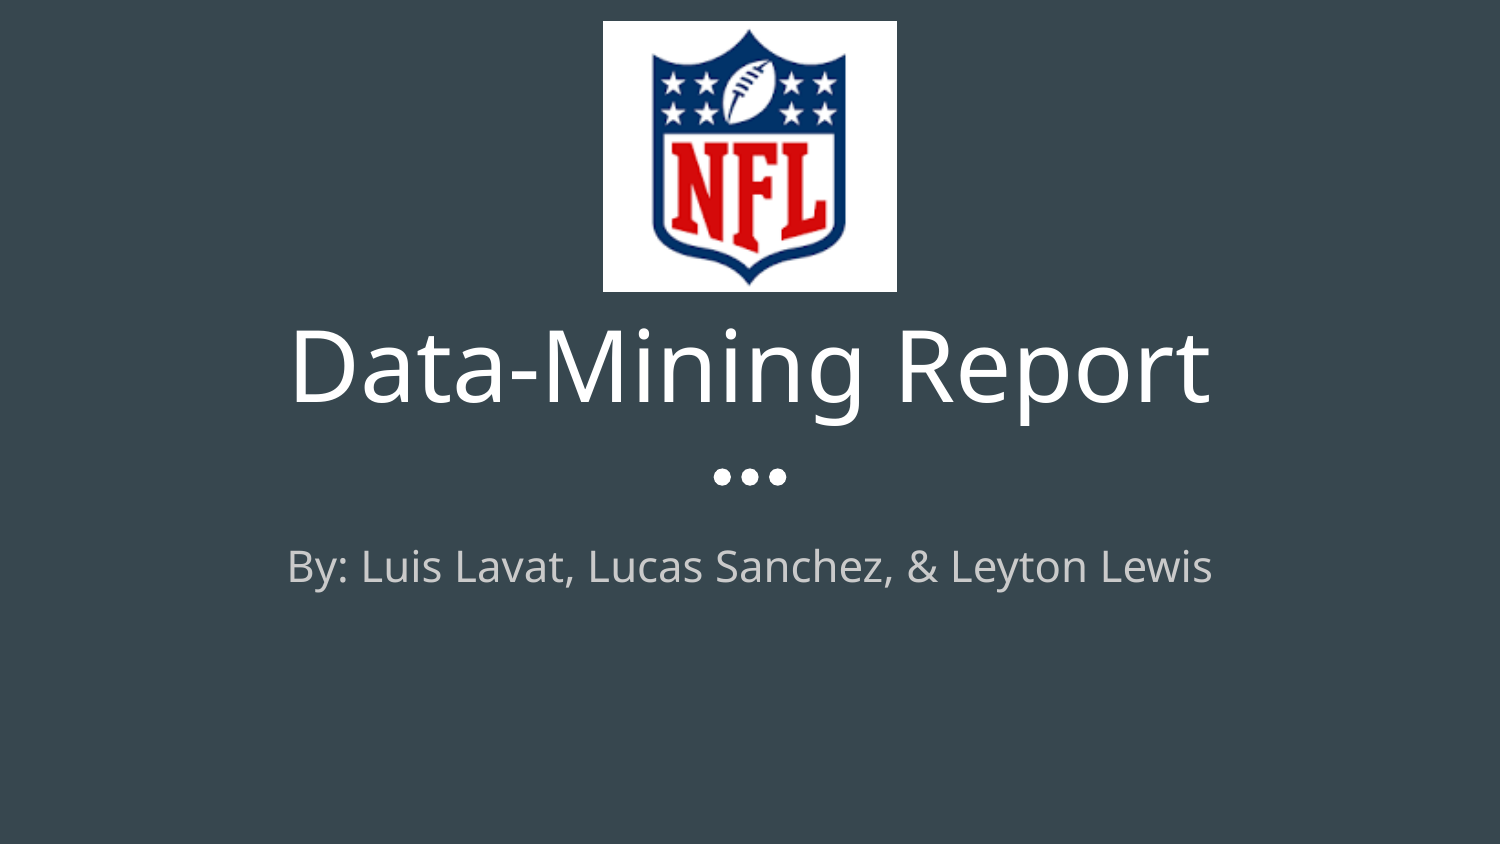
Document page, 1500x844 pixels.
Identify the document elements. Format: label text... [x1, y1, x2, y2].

title Data-Mining Report [110, 162, 1390, 447]
picture [602, 21, 898, 293]
subtitle By: Luis Lavat, Lucas Sanchez, & Leyton Lewis [110, 520, 1390, 651]
